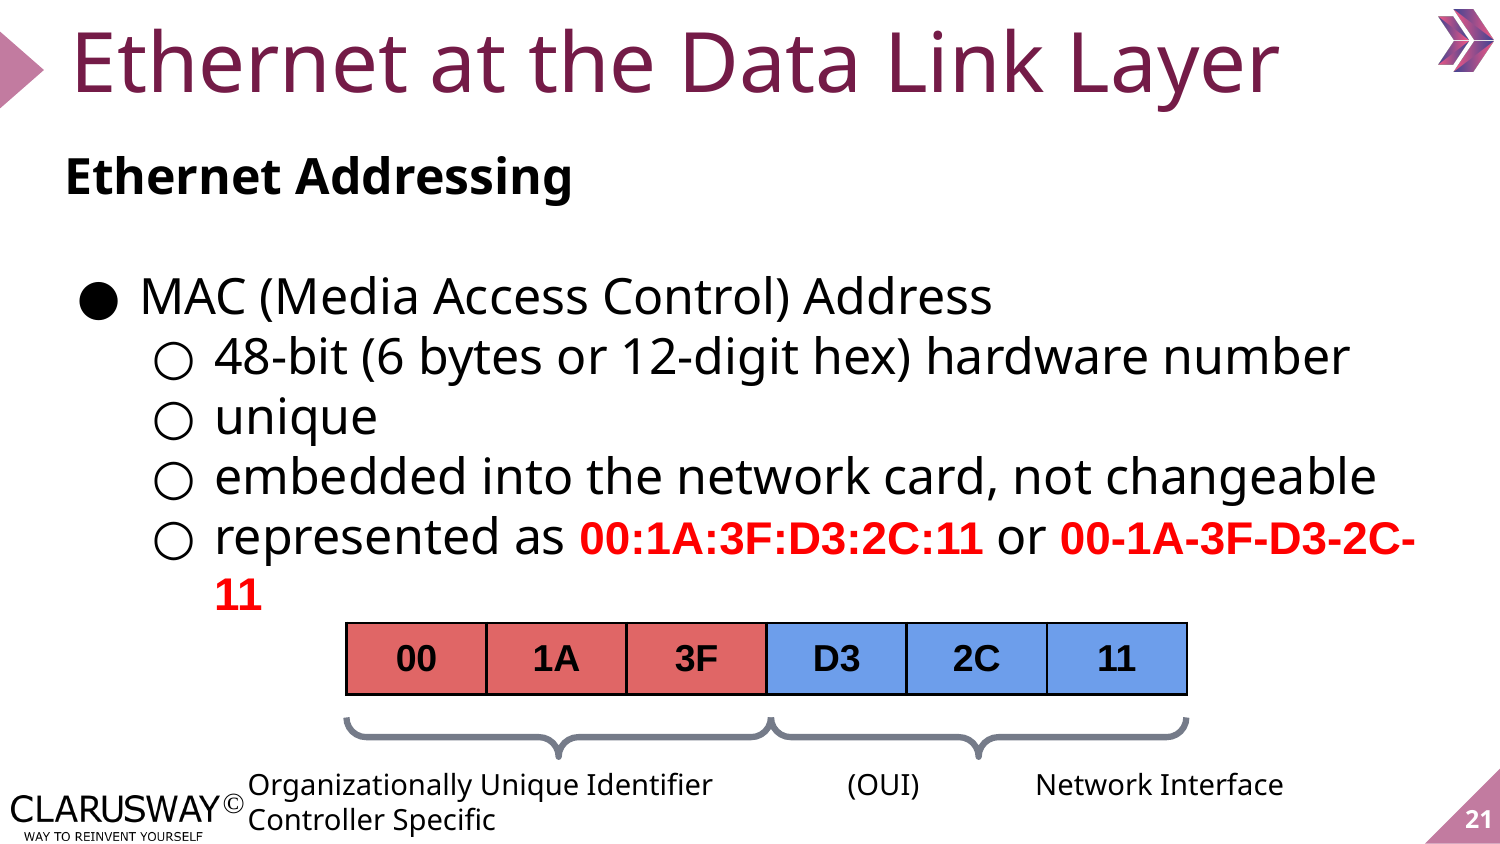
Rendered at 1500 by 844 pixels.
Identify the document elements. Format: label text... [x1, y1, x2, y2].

table_header 2C [908, 624, 1046, 693]
table_header 11 [1048, 624, 1186, 693]
picture [11, 795, 220, 841]
picture [1438, 9, 1494, 72]
text_box Ethernet Addressing MAC (Media Access Control) Address 48-bit (6 bytes or 12-digit hex) hardware number unique embedded into the network card, not changeable represented as 00:1A:3F:D3:2C:11 or 00-1A-3F-D3-2C-11 [49, 129, 1477, 716]
table_header 3F [628, 624, 765, 693]
text_box Organizationally Unique Identifier (OUI) Network Interface Controller Specific [232, 751, 1426, 844]
text_box [346, 717, 771, 751]
table_header 00 [348, 624, 485, 693]
table_header 1A [488, 624, 625, 693]
slide_number 21 [1426, 760, 1494, 838]
text_box [771, 717, 1187, 751]
table_header D3 [768, 624, 905, 693]
text_box Ethernet at the Data Link Layer [70, 28, 1426, 129]
